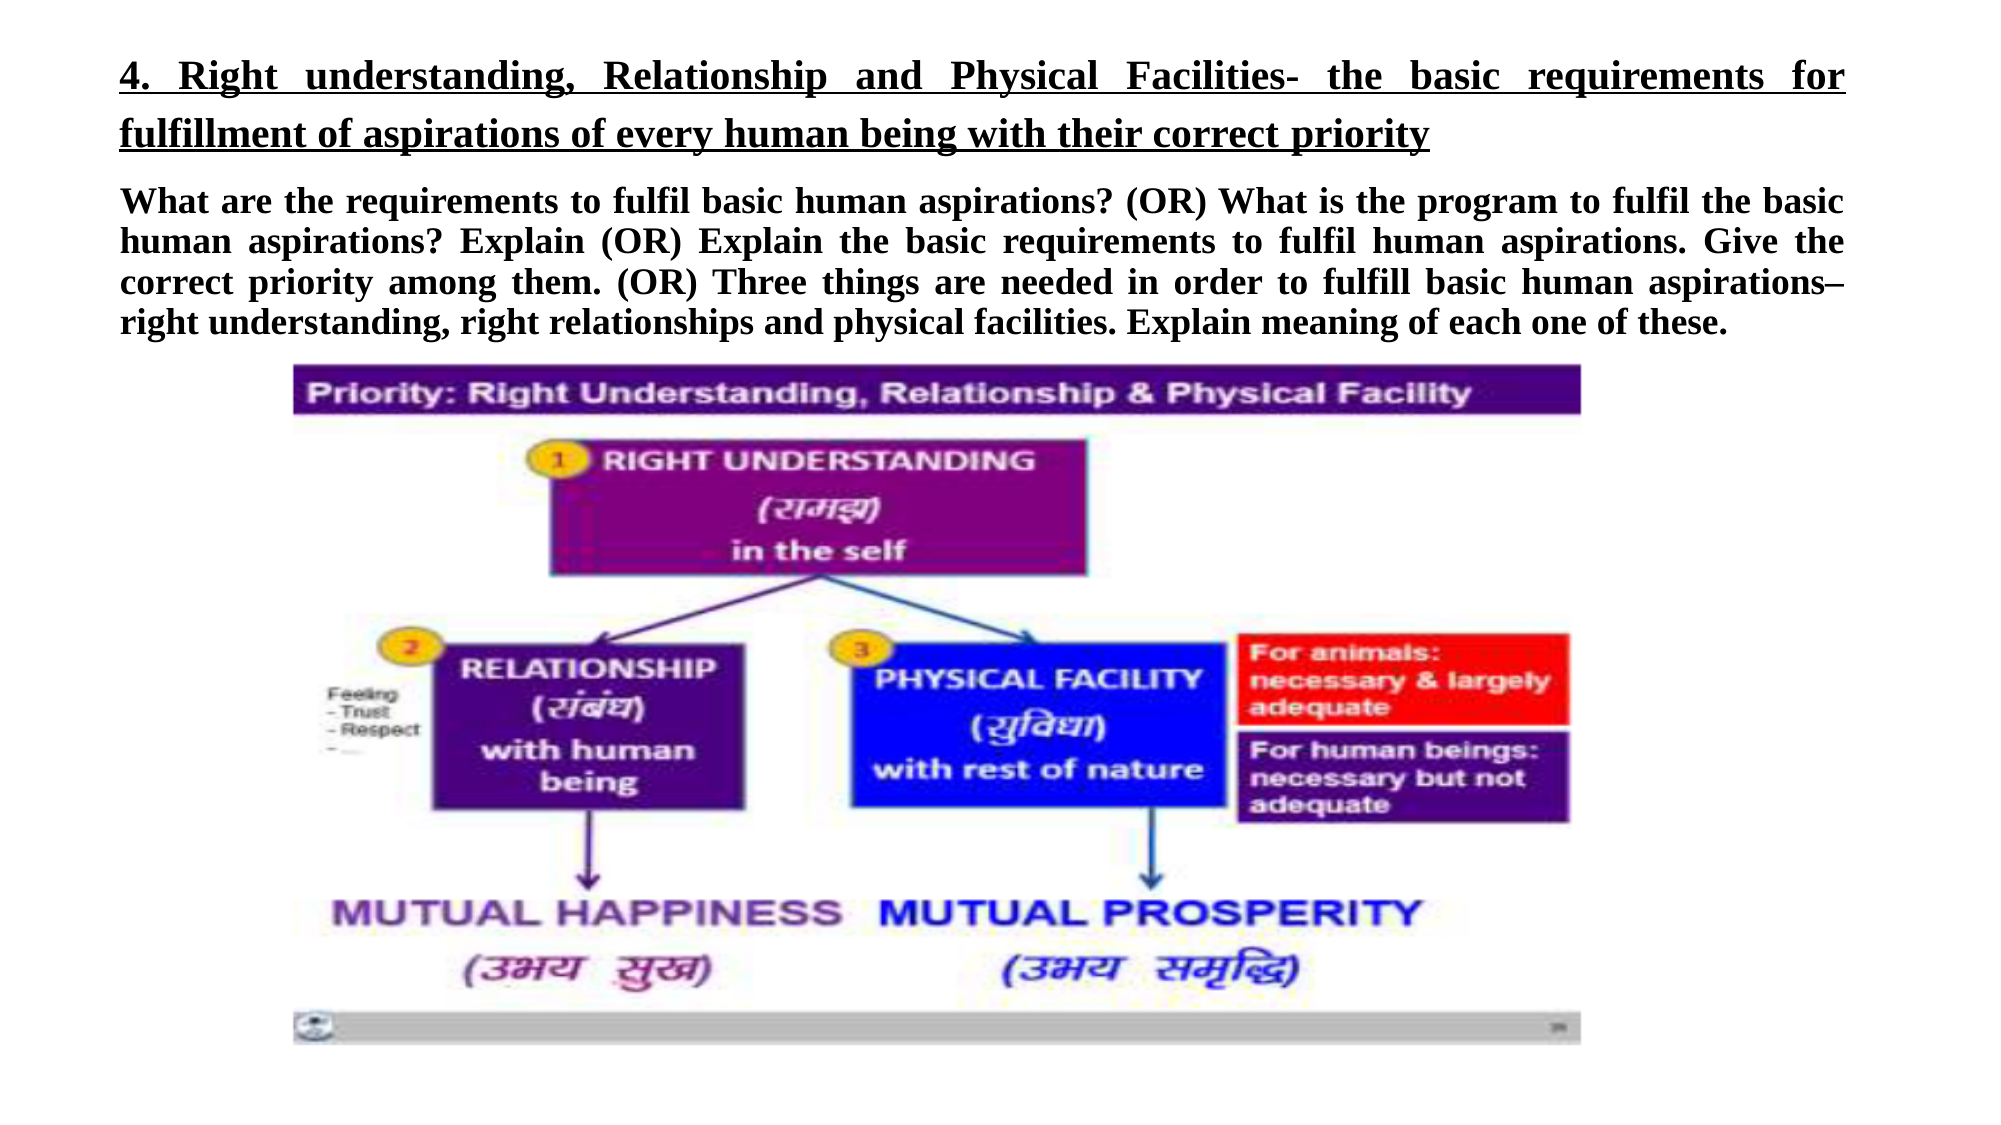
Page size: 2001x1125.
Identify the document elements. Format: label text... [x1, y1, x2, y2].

picture [285, 363, 1586, 1050]
text_box 4. Right understanding, Relationship and Physical Facilities- the basic requirements for fulfillment of aspirations of every human being with their correct priority [104, 32, 1861, 163]
subtitle What are the requirements to fulfil basic human aspirations? (OR) What is the program to fulfil the basic human aspirations? Explain (OR) Explain the basic requirements to fulfil human aspirations. Give the correct priority among them. (OR) Three things are needed in order to fulfill basic human aspirations–right understanding, right relationships and physical facilities. Explain meaning of each one of these. [104, 173, 1861, 967]
